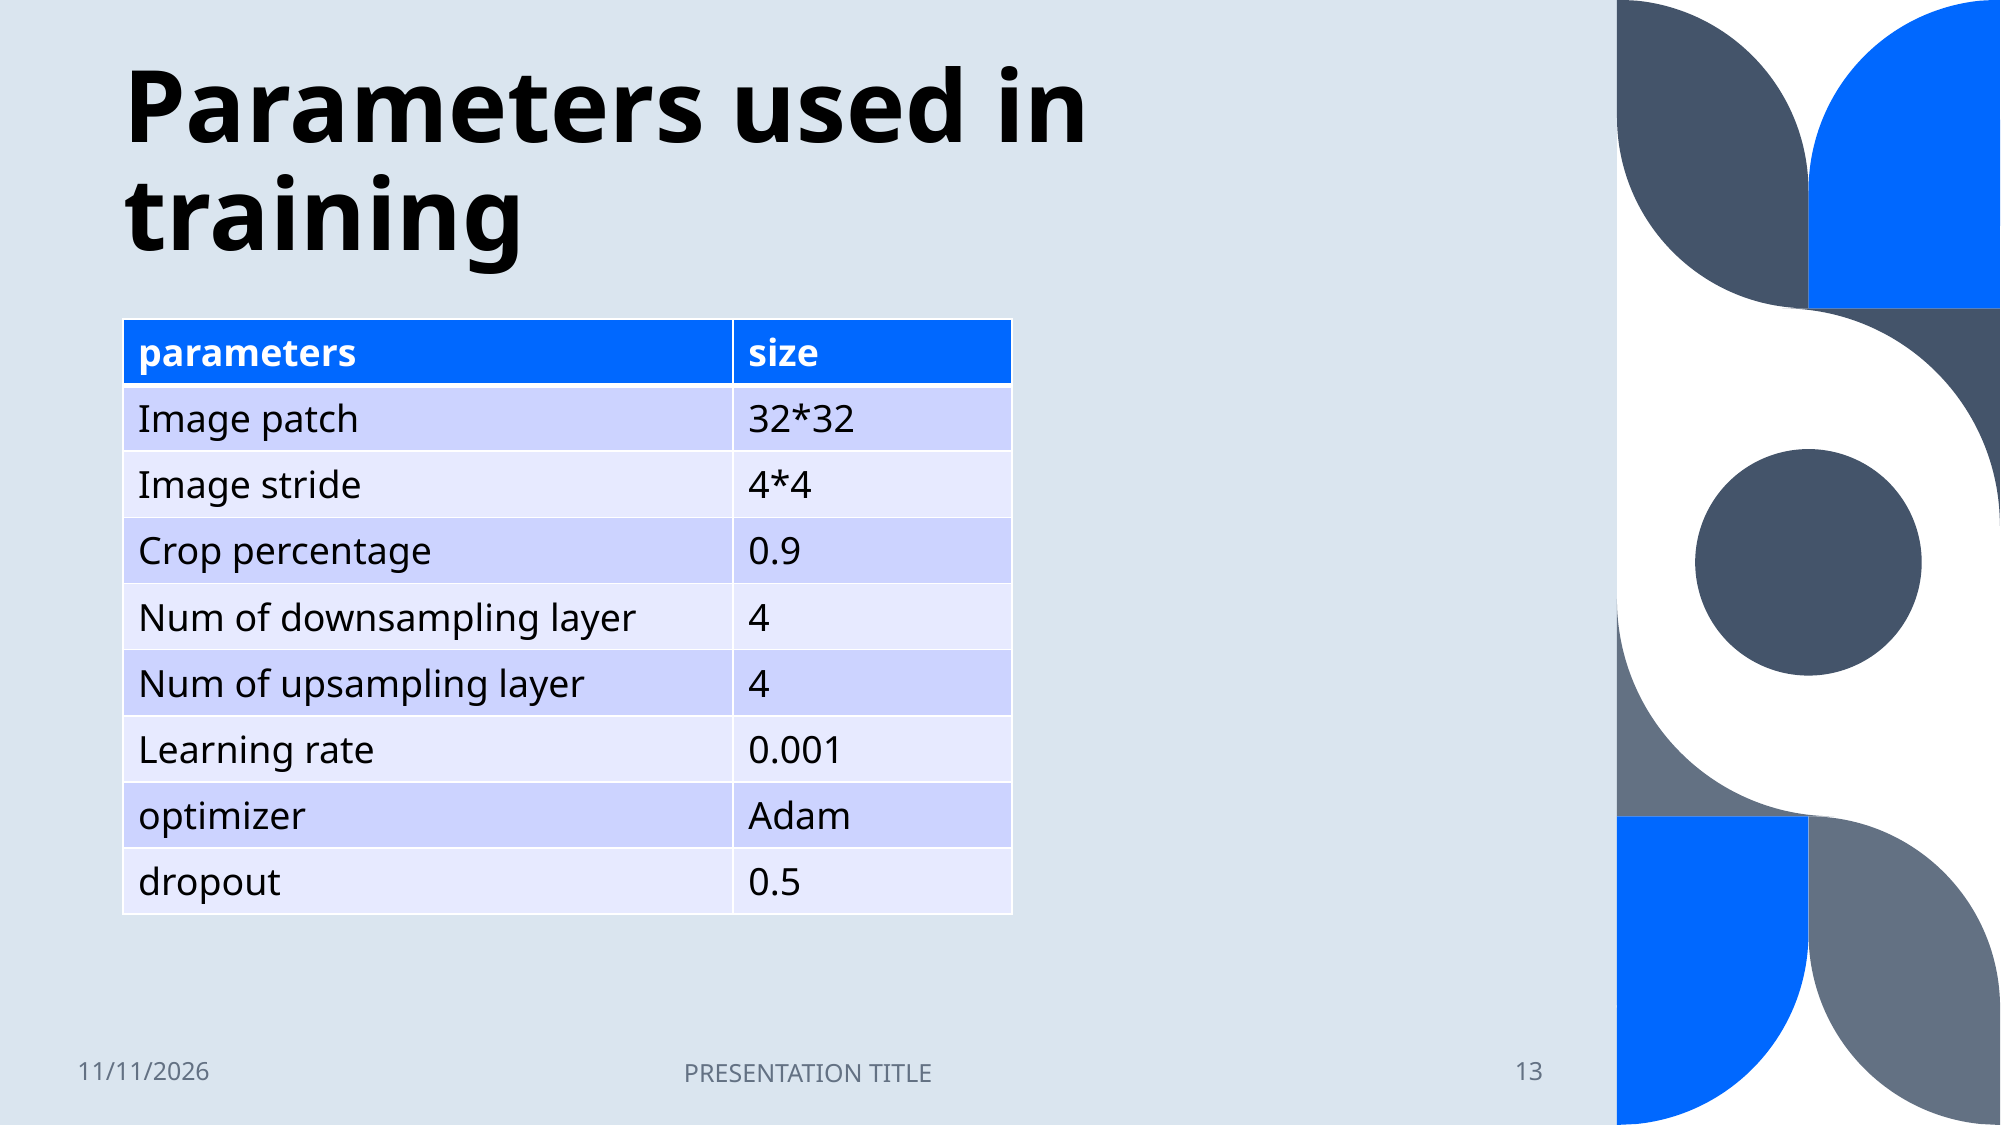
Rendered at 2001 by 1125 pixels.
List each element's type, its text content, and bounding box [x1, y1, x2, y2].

table_cell 4 [734, 650, 1011, 715]
table_cell Adam [734, 783, 1011, 847]
title Parameters used in training [123, 62, 1502, 280]
table_cell Image patch [124, 388, 732, 450]
table_cell Num of upsampling layer [124, 650, 732, 715]
slide_number 13 [1366, 1042, 1559, 1103]
table_cell 4*4 [734, 452, 1011, 517]
table_cell 0.001 [734, 717, 1011, 781]
table_cell dropout [124, 849, 732, 913]
table_cell 32*32 [734, 388, 1011, 450]
table_cell Image stride [124, 452, 732, 517]
table_header size [734, 320, 1011, 383]
table_cell Num of downsampling layer [124, 584, 732, 649]
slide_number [62, 1042, 320, 1103]
table_cell 0.9 [734, 518, 1011, 583]
table_cell Learning rate [124, 717, 732, 781]
table_cell optimizer [124, 783, 732, 847]
table_header parameters [124, 320, 732, 383]
table_cell Crop percentage [124, 518, 732, 583]
table_cell 4 [734, 584, 1011, 649]
table_cell 0.5 [734, 849, 1011, 913]
footer PRESENTATION TITLE [470, 1042, 1146, 1103]
